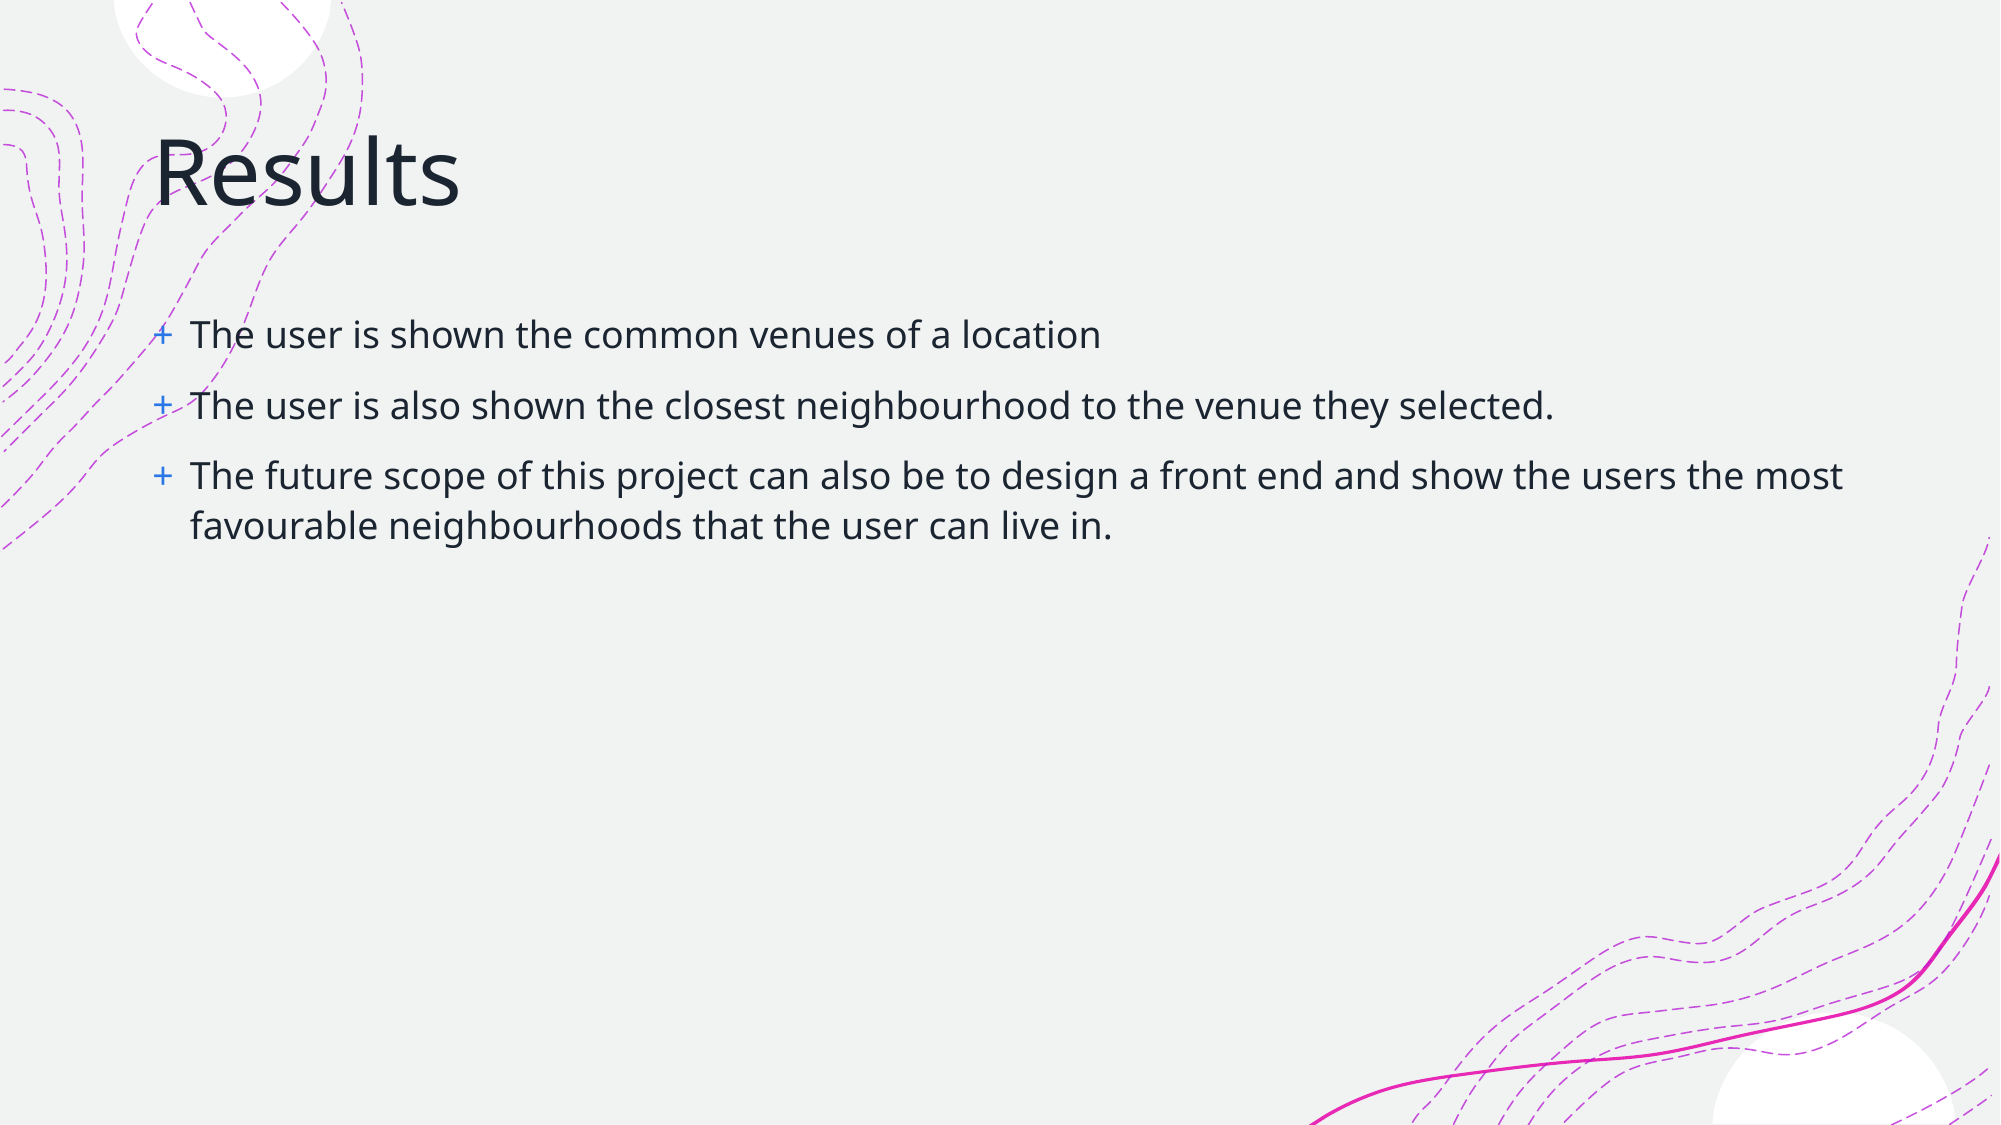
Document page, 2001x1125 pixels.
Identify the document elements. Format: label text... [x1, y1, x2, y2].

title Results [137, 59, 1863, 278]
list The user is shown the common venues of a location The user is also shown the closest neighbourhood to the venue they selected. The future scope of this project can also be to design a front end and show the users the most favourable neighbourhoods that the user can live in. [137, 299, 1863, 1014]
